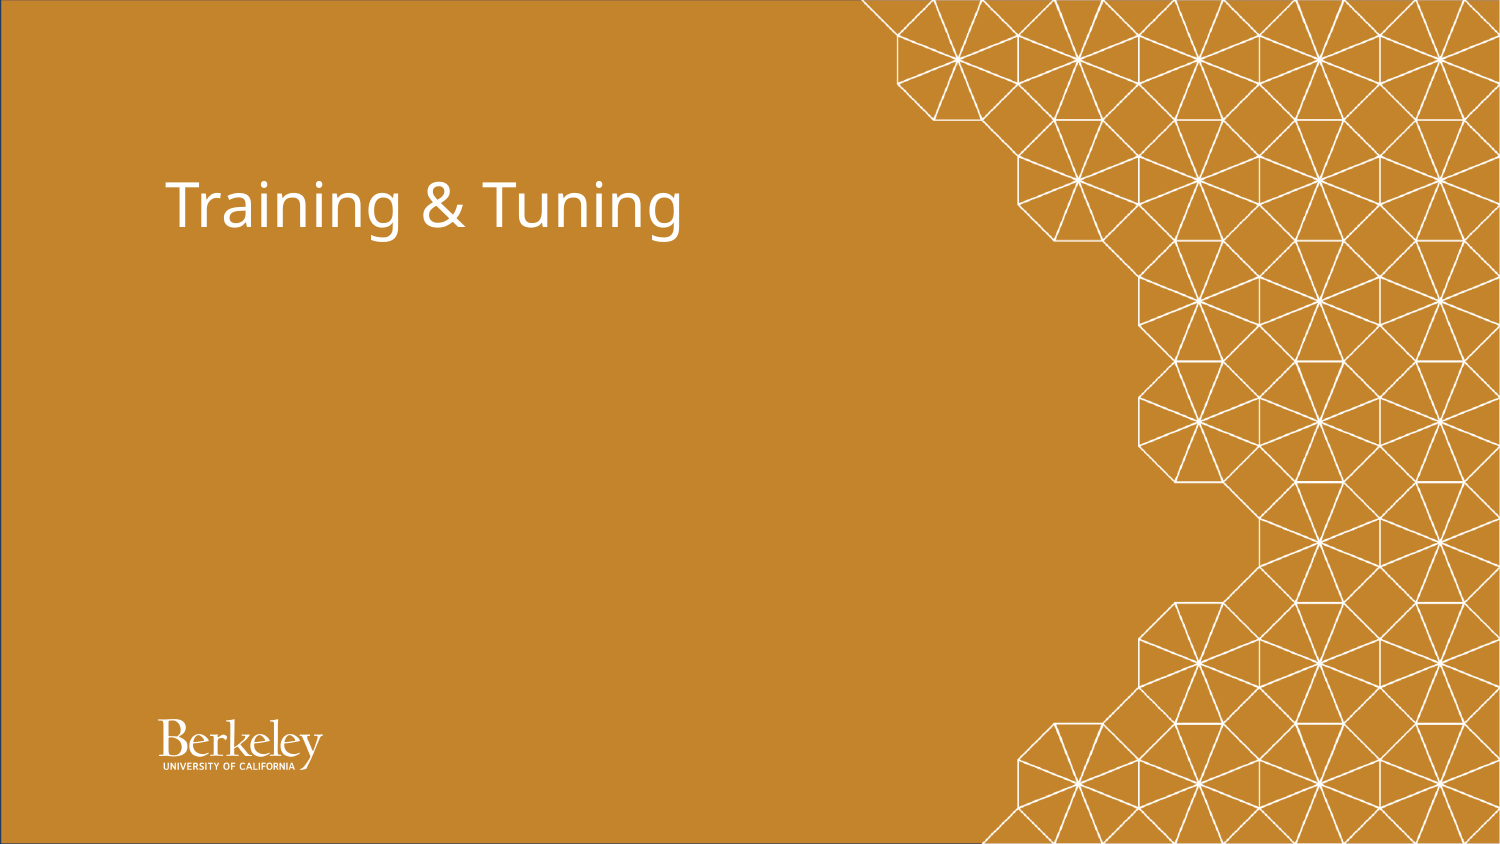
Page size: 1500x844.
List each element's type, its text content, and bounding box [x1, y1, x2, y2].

picture [0, 0, 1500, 844]
title Training & Tuning [150, 150, 948, 531]
